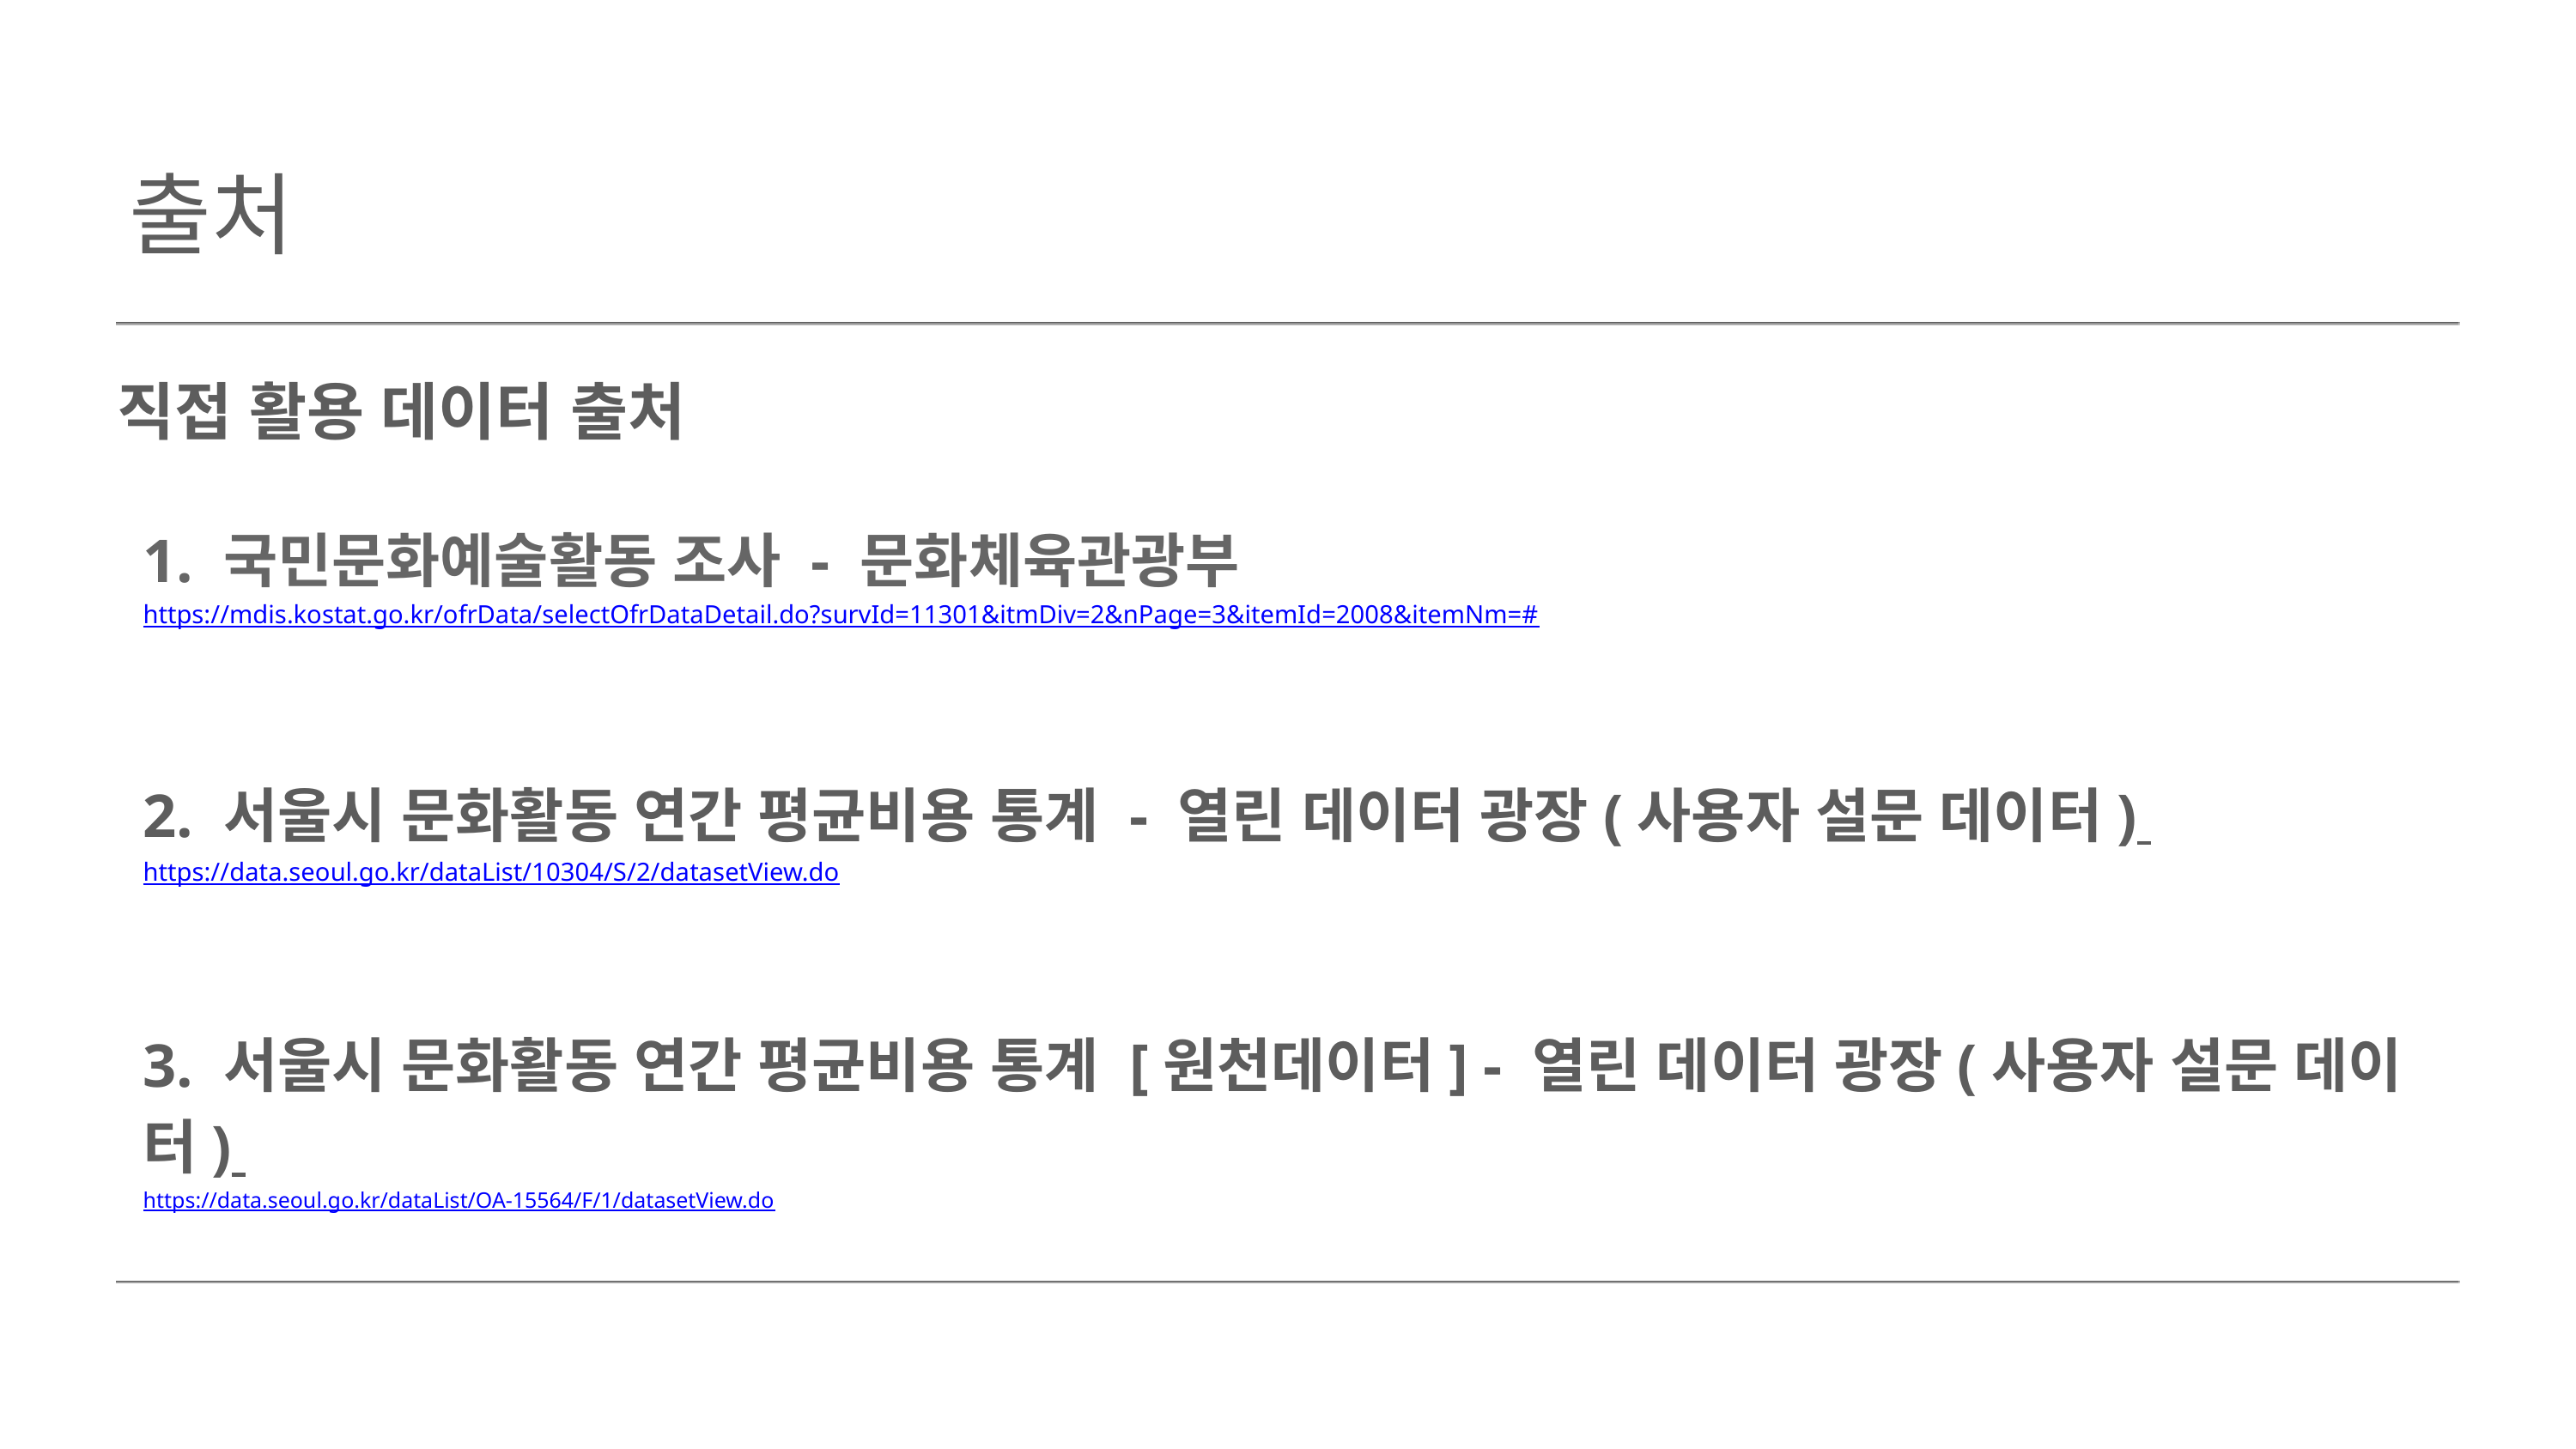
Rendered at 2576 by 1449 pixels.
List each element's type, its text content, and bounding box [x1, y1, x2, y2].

text_box 출처 [116, 152, 1242, 273]
text_box 2. 서울시 문화활동 연간 평균비용 통계 - 열린 데이터 광장(사용자 설문 데이터) https://data.seoul.go.kr/dataList/10304/S/2/datasetView.do [130, 754, 2368, 903]
text_box 3. 서울시 문화활동 연간 평균비용 통계 [원천데이터] - 열린 데이터 광장(사용자 설문 데이터) https://data.seoul.go.kr/dataList/OA-15564/F/1/datasetView.do [130, 1003, 2474, 1229]
picture [116, 1280, 2460, 1283]
text_box 직접 활용 데이터 출처 [104, 348, 1469, 461]
picture [116, 322, 2460, 325]
text_box 1. 국민문화예술활동 조사 - 문화체육관광부 https://mdis.kostat.go.kr/ofrData/selectOfrDataDetail.do?survId=11301&itmDiv=2&nPage=3&itemId=2008&itemNm=# [130, 500, 1923, 646]
